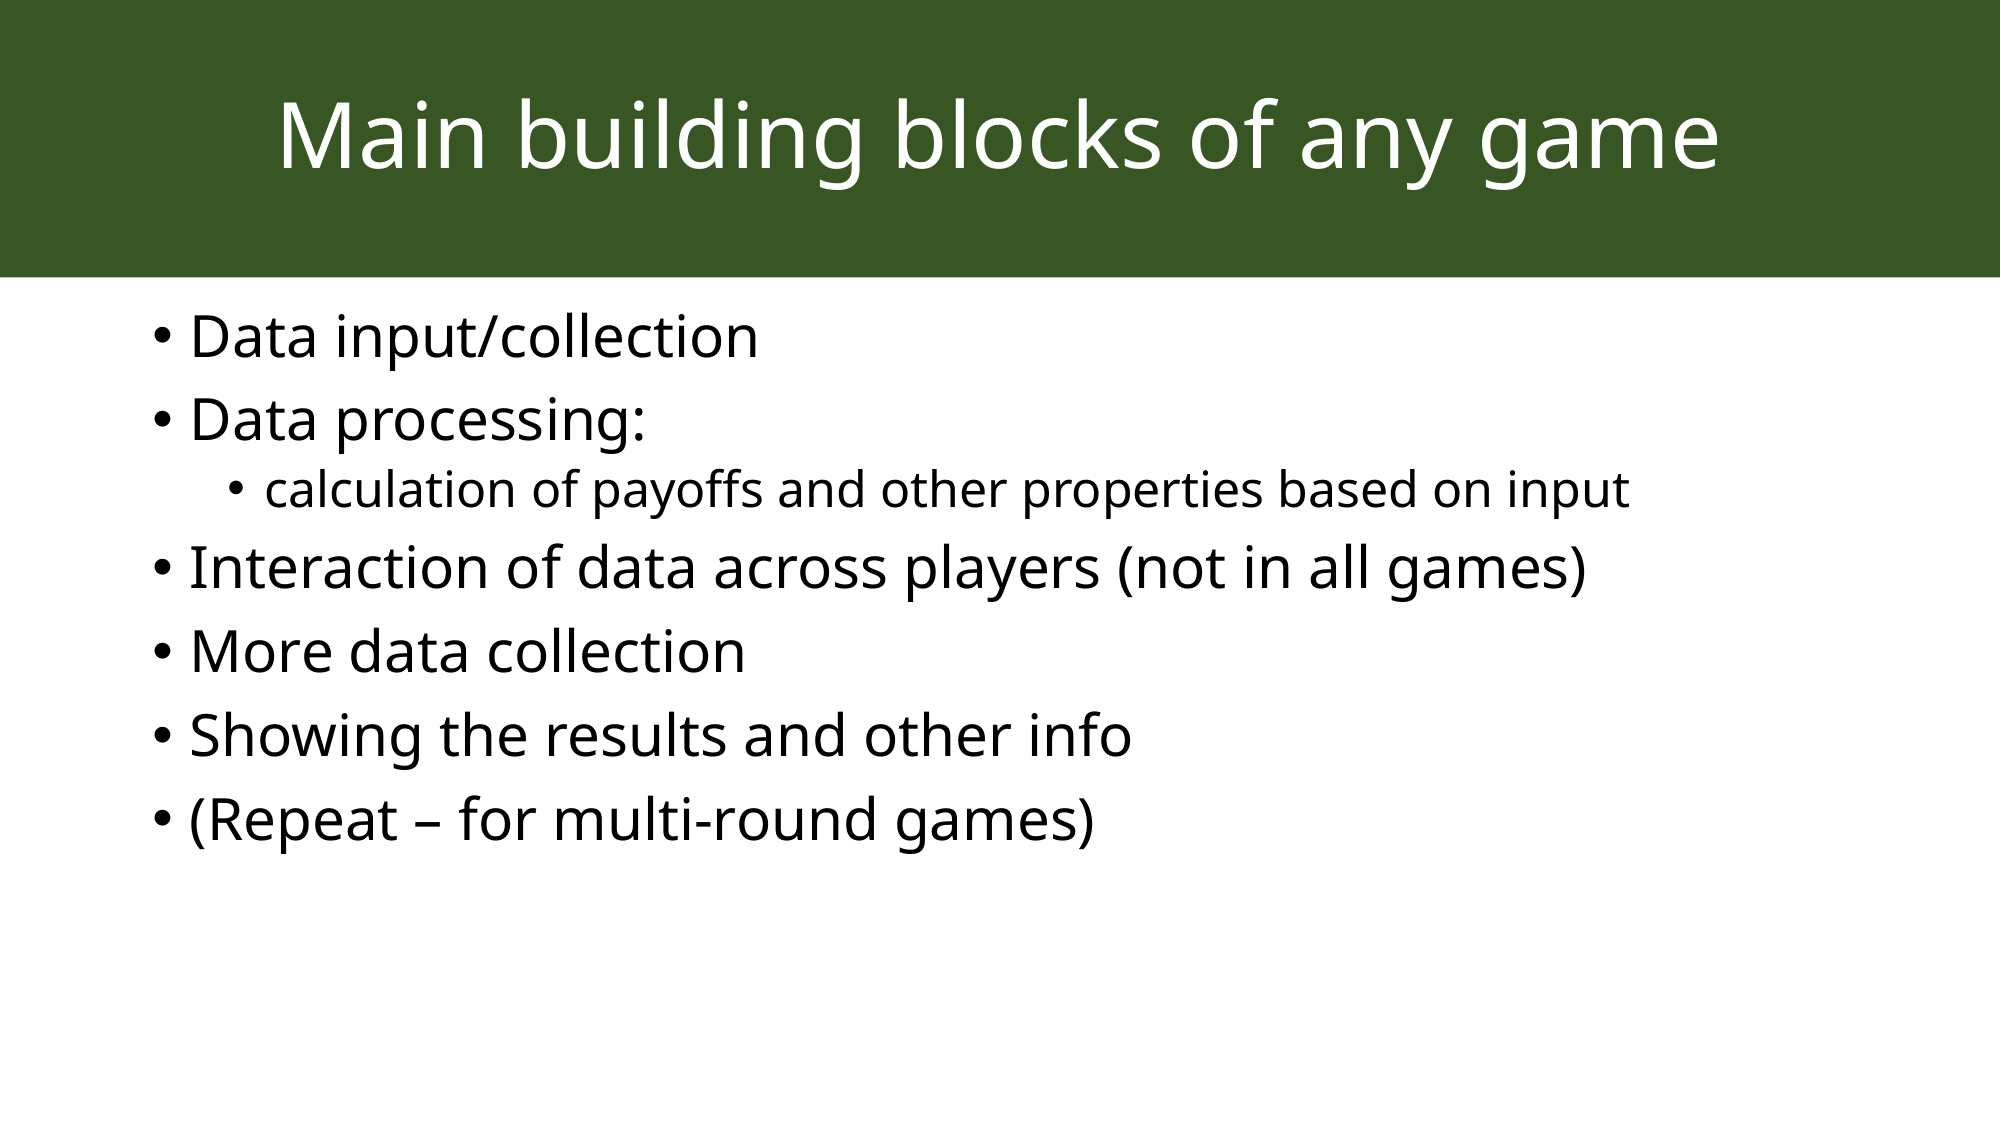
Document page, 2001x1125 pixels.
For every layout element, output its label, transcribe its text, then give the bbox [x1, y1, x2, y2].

title Main building blocks of any game [0, 0, 2000, 278]
list Data input/collection Data processing: calculation of payoffs and other properties based on input Interaction of data across players (not in all games) More data collection Showing the results and other info (Repeat – for multi-round games) [137, 299, 1863, 1014]
